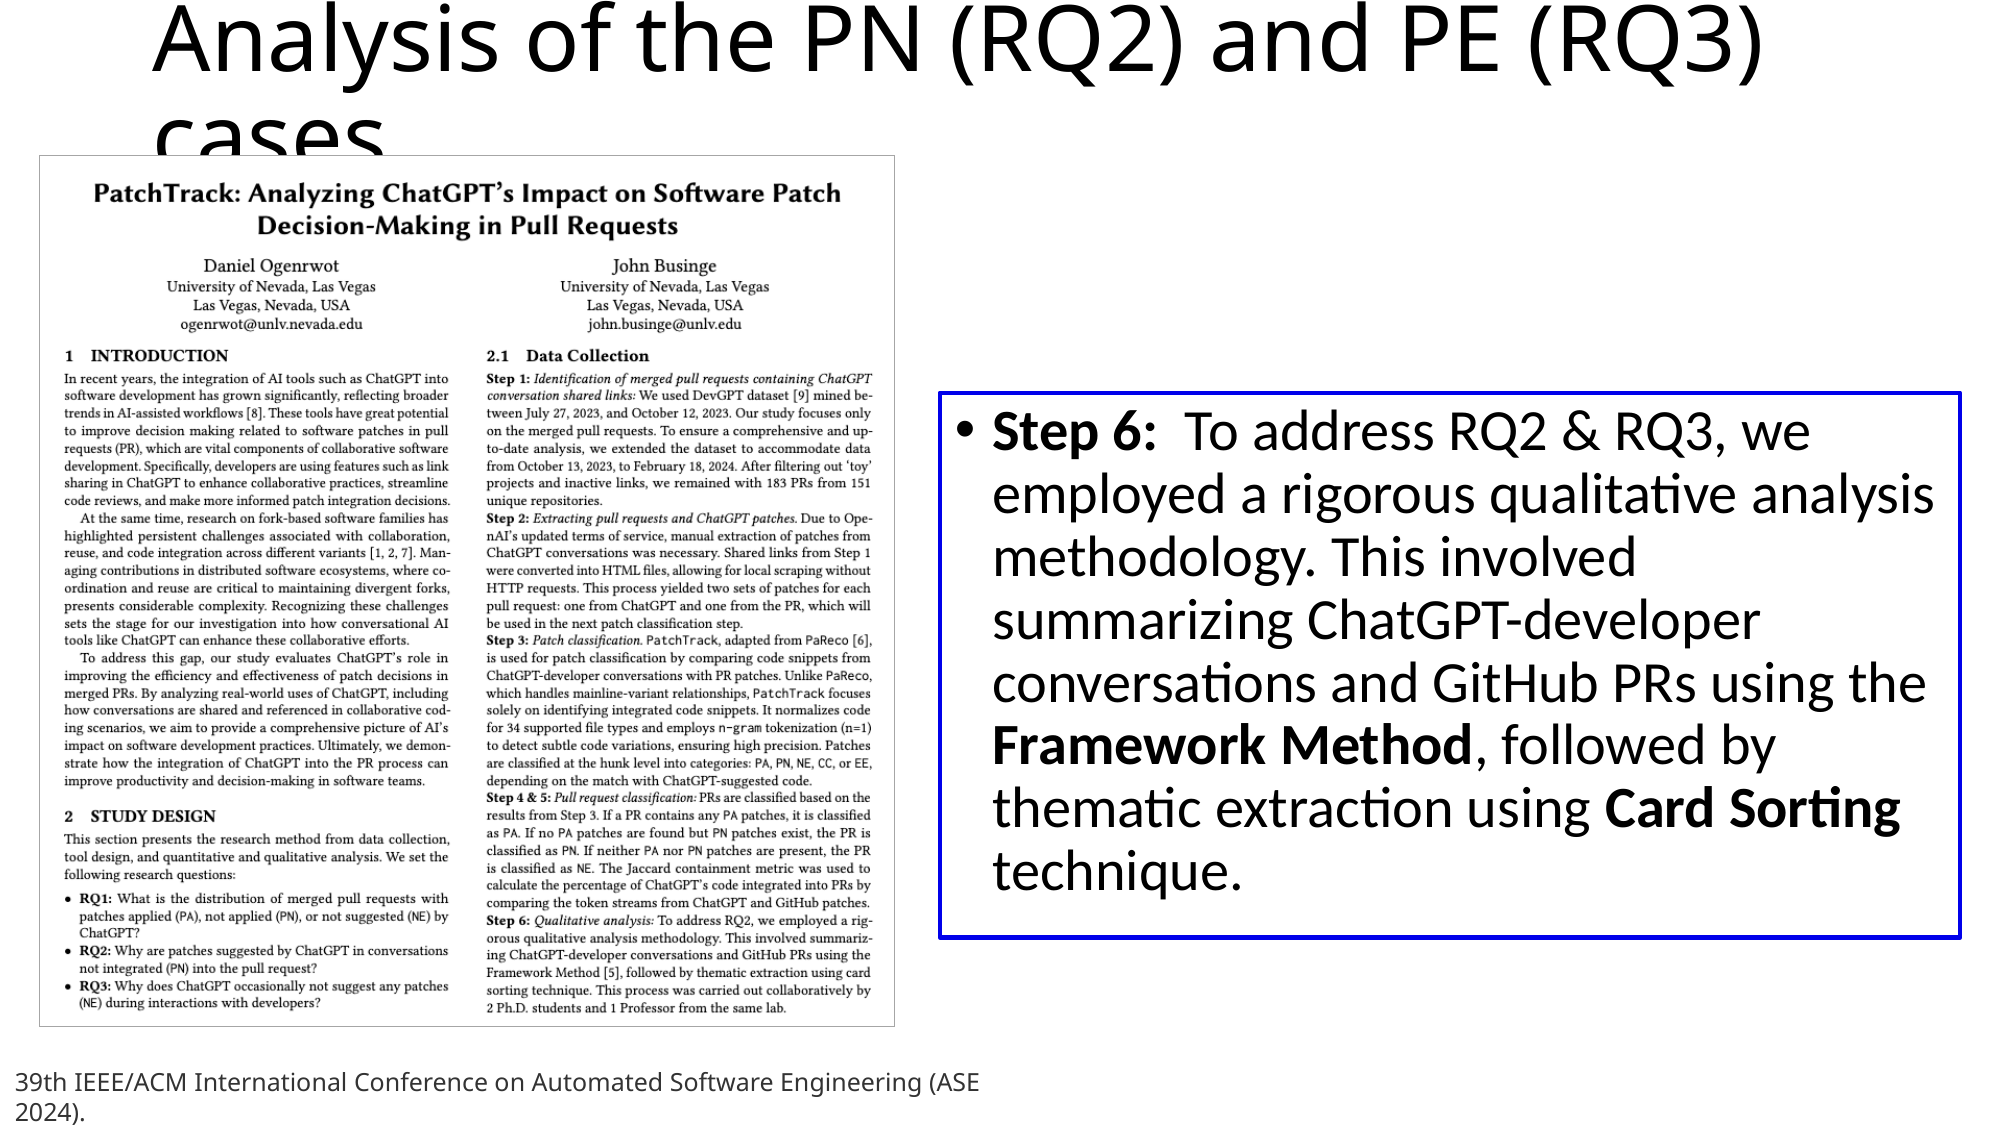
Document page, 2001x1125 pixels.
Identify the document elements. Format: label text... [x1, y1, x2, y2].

text_box 39th IEEE/ACM International Conference on Automated Software Engineering (ASE 2024). [0, 1059, 1063, 1125]
title Analysis of the PN (RQ2) and PE (RQ3) cases [137, 27, 1863, 156]
picture [39, 155, 895, 1026]
list Step 6: To address RQ2 & RQ3, we employed a rigorous qualitative analysis methodology. This involved summarizing ChatGPT-developer conversations and GitHub PRs using the Framework Method, followed by thematic extraction using Card Sorting technique. [939, 392, 1960, 938]
